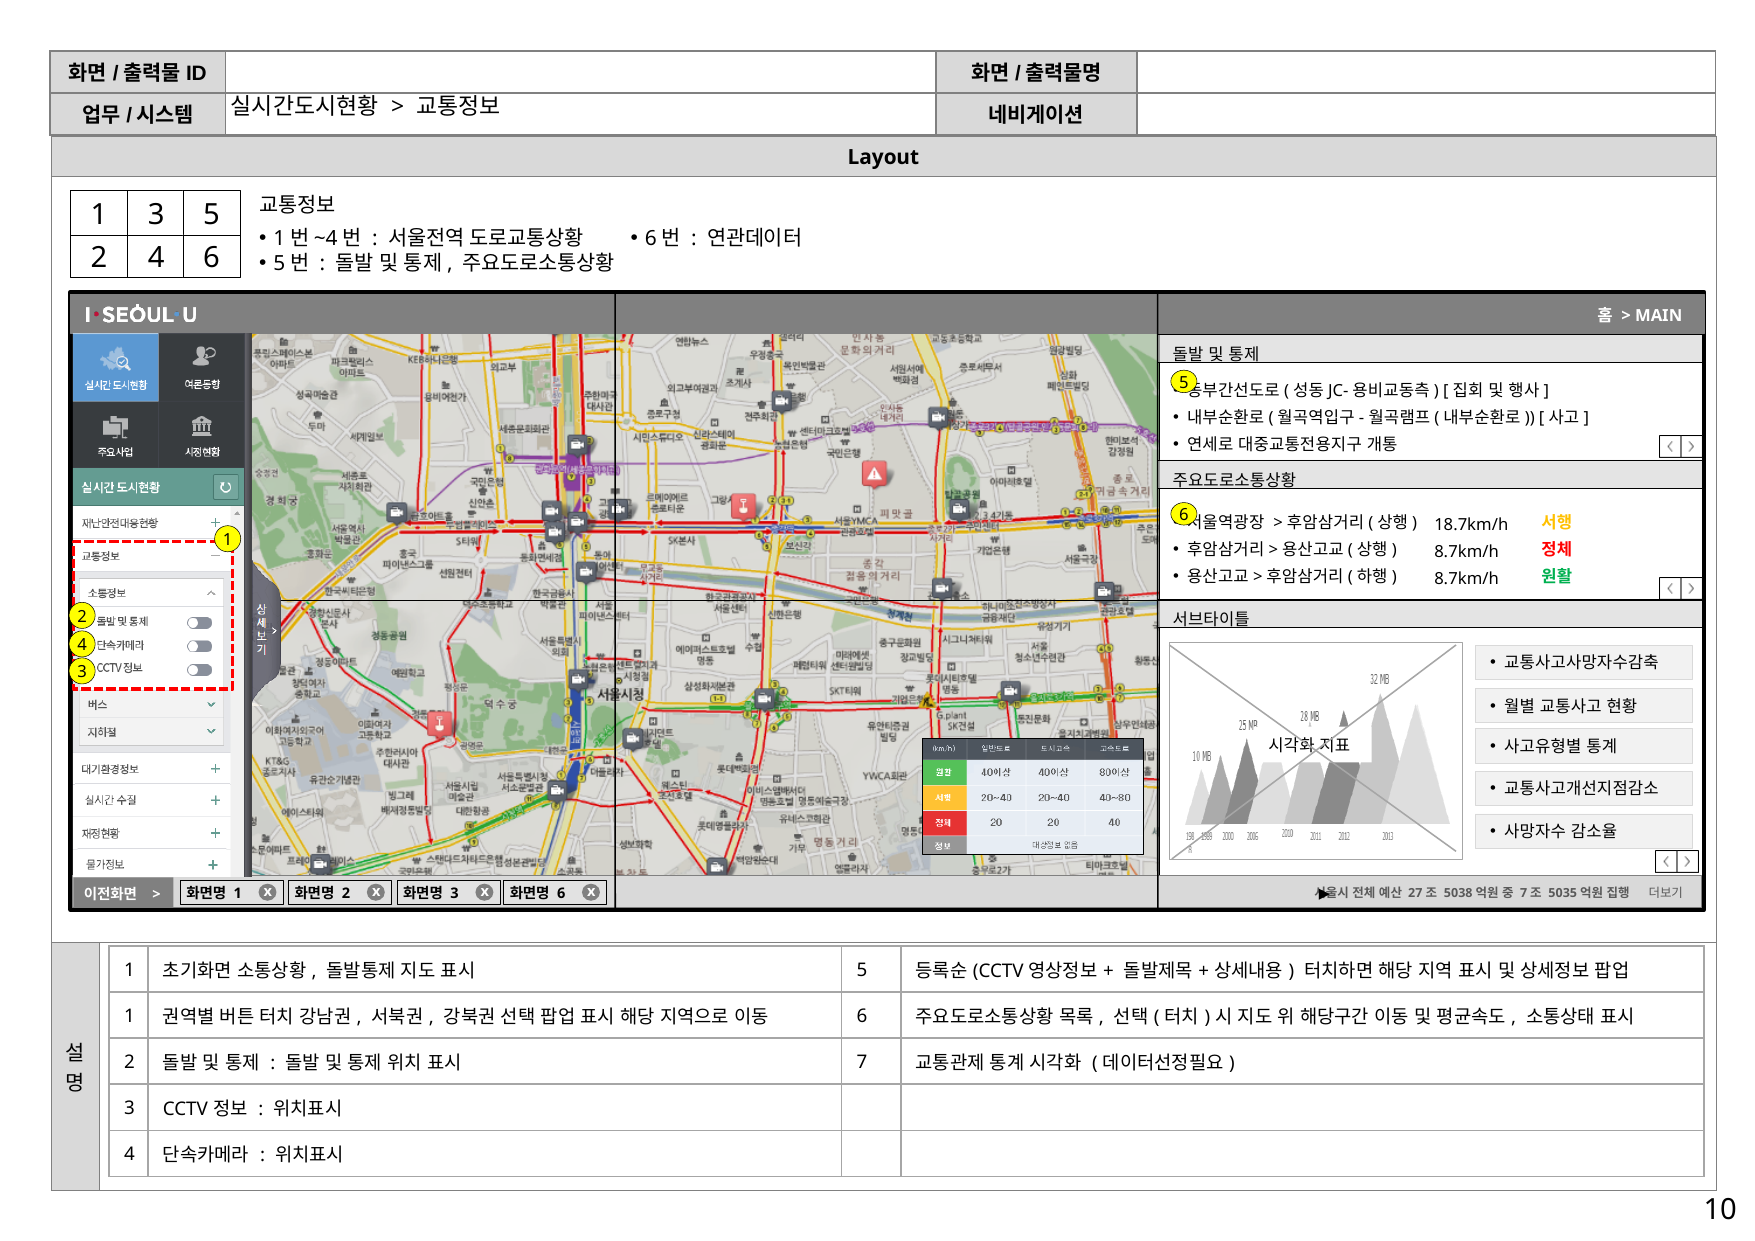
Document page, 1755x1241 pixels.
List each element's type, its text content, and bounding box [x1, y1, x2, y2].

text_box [1162, 612, 1705, 911]
text_box 2 [68, 233, 126, 280]
table_cell [842, 1131, 900, 1176]
text_box 6번 : 연관데이터 [615, 217, 1365, 257]
picture [72, 295, 314, 878]
table_cell 돌발 및 통제 : 돌발 및 통제 위치 표시 [149, 1039, 841, 1083]
text_box 3 [616, 601, 1157, 612]
table_cell 주요도로소통상황 목록, 선택(터치)시 지도 위 해당구간 이동 및 평균속도, 소통상태 표시 [902, 993, 1703, 1037]
table_cell [902, 1131, 1703, 1176]
text_box 4 [126, 233, 181, 280]
text_box 5 [181, 188, 242, 233]
table_header 5 [842, 947, 900, 991]
text_box 3 [126, 188, 181, 233]
picture [921, 737, 1144, 854]
text_box 교통정보 [244, 183, 1704, 224]
table_cell [902, 1085, 1703, 1130]
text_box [68, 291, 614, 599]
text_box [74, 783, 230, 817]
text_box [616, 291, 1157, 599]
table_cell 7 [842, 1039, 900, 1083]
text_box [1158, 291, 1705, 599]
table_cell 3 [110, 1085, 147, 1130]
text_box 1번~4번 : 서울전역 도로교통상황 5번 : 돌발 및 통제, 주요도로소통상황 [244, 217, 748, 282]
text_box 3 [68, 298, 614, 885]
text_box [620, 612, 1153, 911]
table_cell 교통관제 통계 시각화 (데이터선정필요) [902, 1039, 1703, 1083]
table_header 초기화면 소통상황, 돌발통제 지도 표시 [149, 947, 841, 991]
table_cell 4 [110, 1131, 147, 1176]
table_cell 2 [110, 1039, 147, 1083]
table_cell 단속카메라 : 위치표시 [149, 1131, 841, 1176]
table_cell 6 [842, 993, 900, 1037]
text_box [68, 612, 610, 911]
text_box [1169, 641, 1699, 874]
table_cell [842, 1085, 900, 1130]
text_box 6 [181, 233, 242, 280]
table_cell 1 [110, 993, 147, 1037]
text_box 3 [1158, 601, 1705, 612]
table_cell CCTV정보 : 위치표시 [149, 1085, 841, 1130]
text_box 1 [68, 188, 126, 233]
table_header 1 [110, 947, 147, 991]
picture [1659, 577, 1703, 601]
text_box 실시간도시현황 > 교통정보 [215, 84, 516, 127]
table_header 등록순(CCTV영상정보+ 돌발제목+상세내용) 터치하면 해당 지역 표시 및 상세정보 팝업 [902, 947, 1703, 991]
picture [1659, 435, 1703, 459]
table_cell 권역별 버튼 터치 강남권, 서북권, 강북권 선택 팝업 표시 해당 지역으로 이동 [149, 993, 841, 1037]
